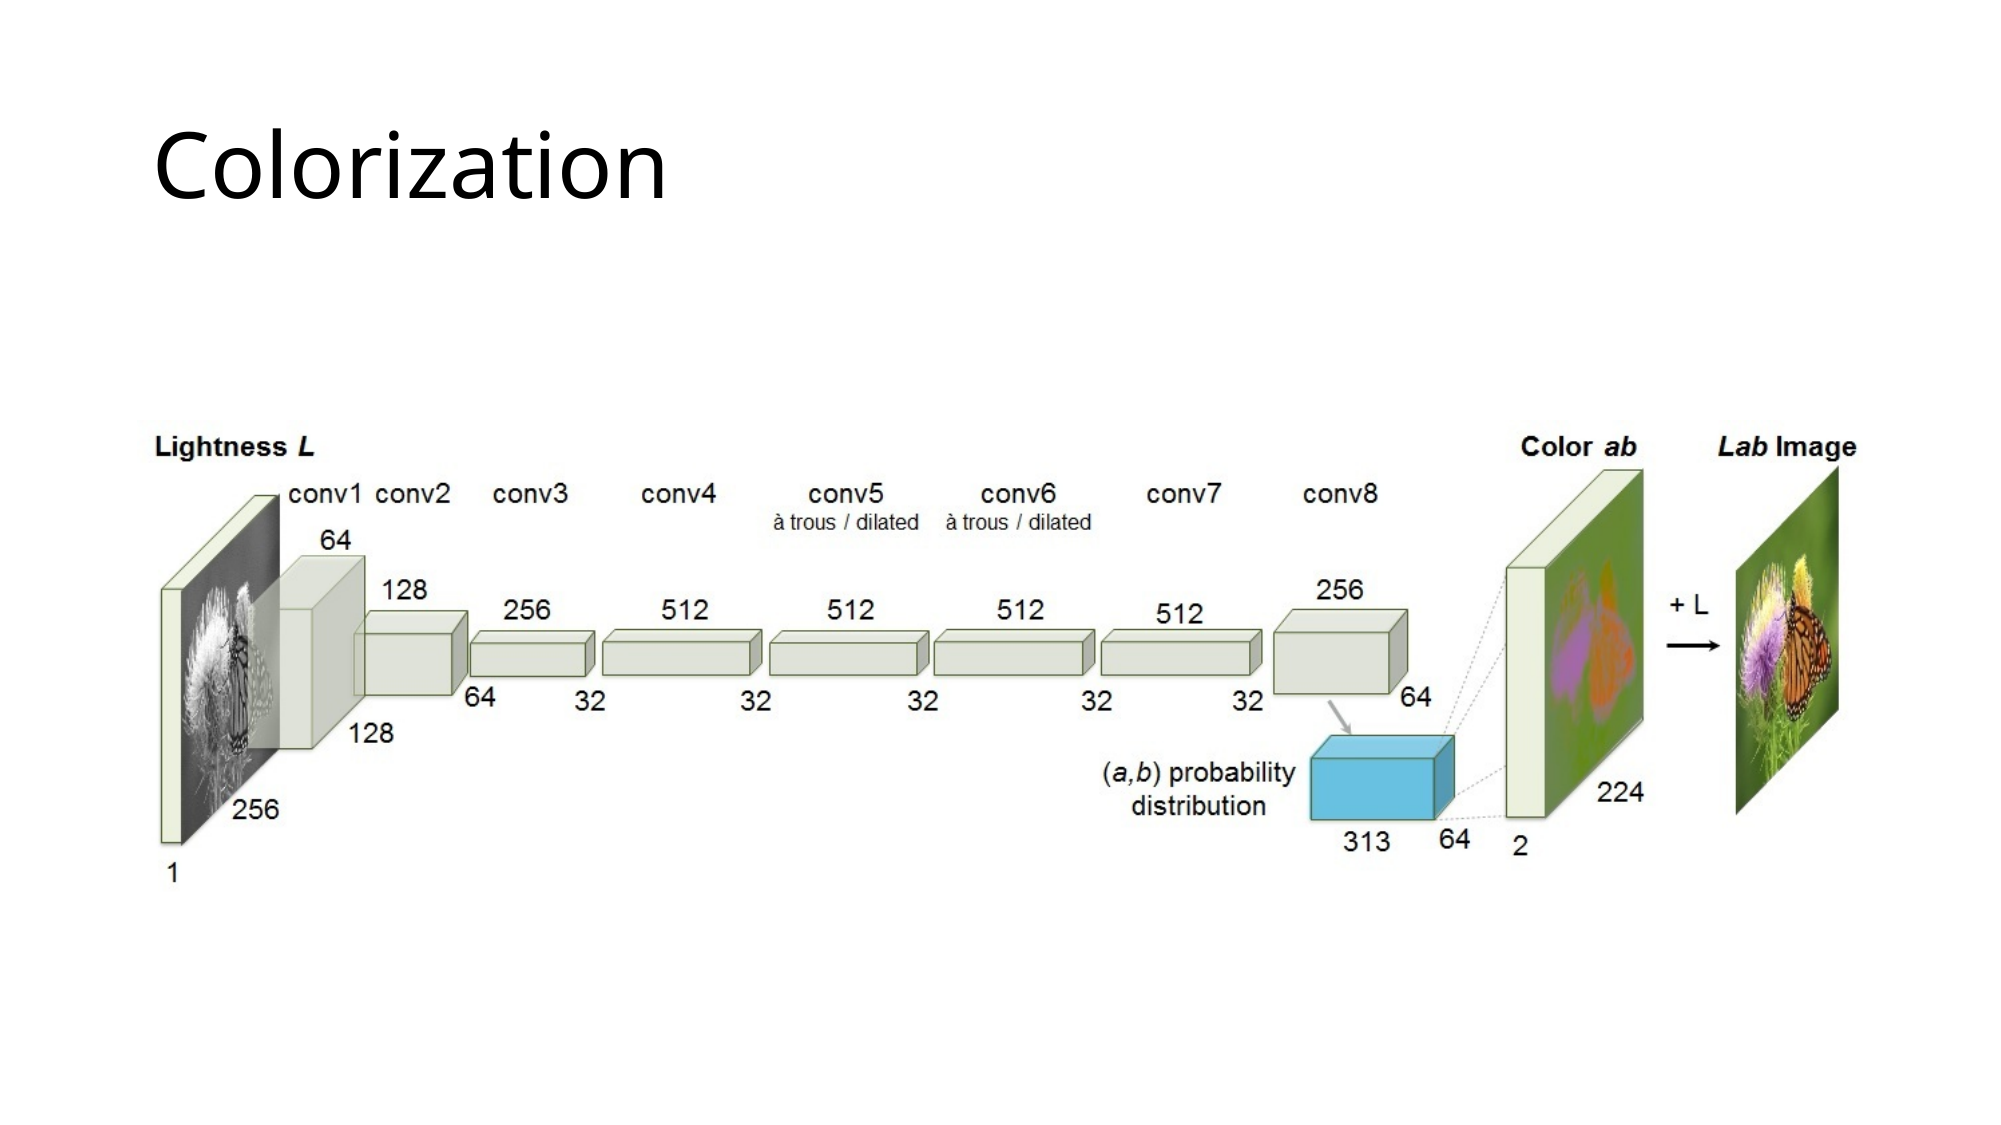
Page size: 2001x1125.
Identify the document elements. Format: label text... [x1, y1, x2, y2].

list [137, 420, 1863, 893]
title Colorization [137, 59, 1863, 278]
